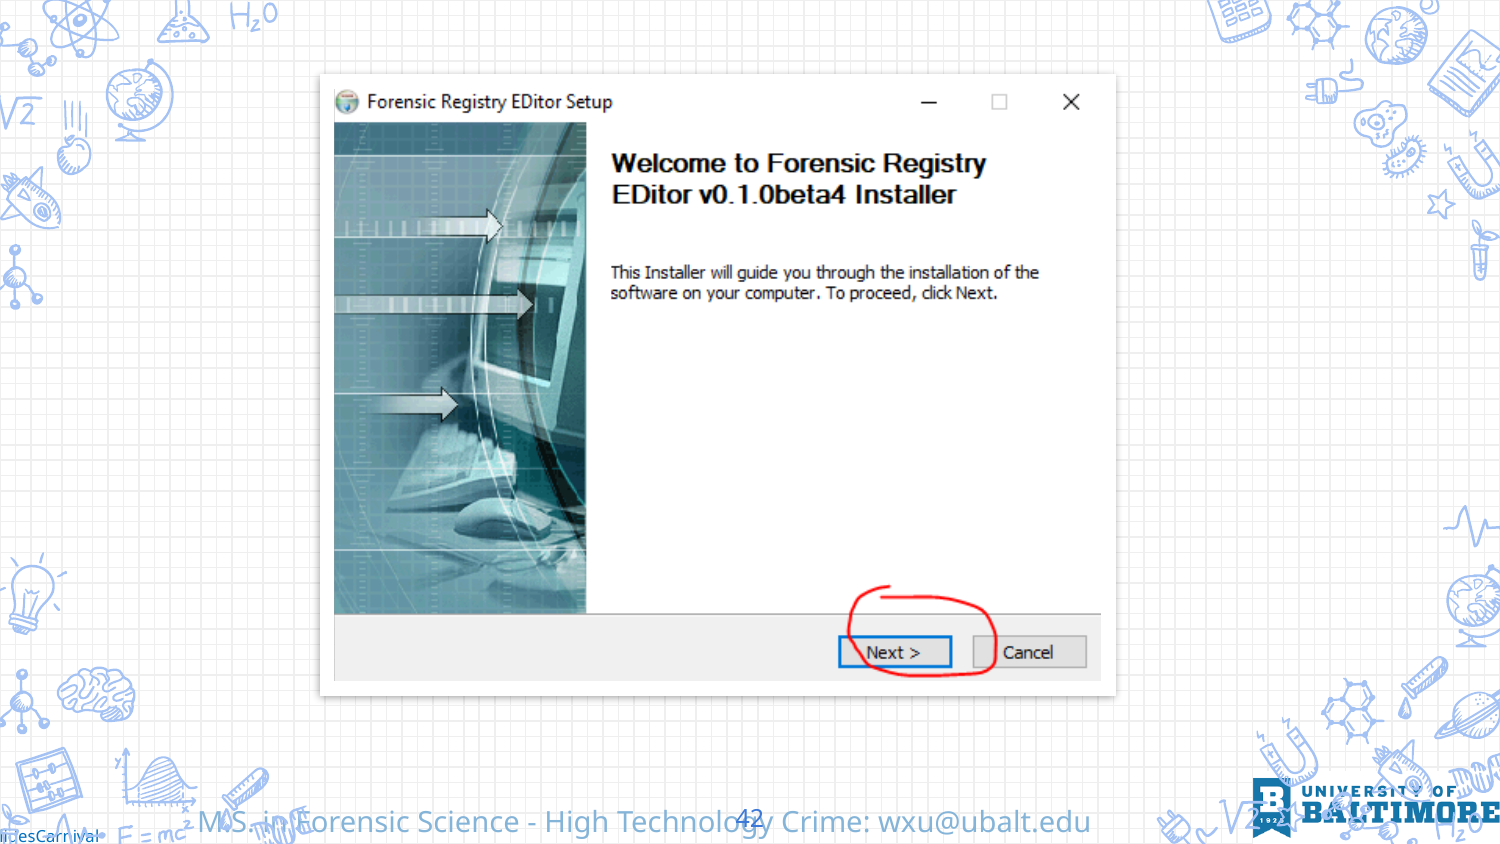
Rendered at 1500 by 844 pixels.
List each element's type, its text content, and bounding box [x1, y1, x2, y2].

picture [1479, 779, 1483, 790]
picture [1405, 773, 1430, 800]
picture [1283, 771, 1308, 783]
picture [1388, 823, 1396, 835]
picture [1342, 796, 1349, 806]
picture [1253, 771, 1500, 844]
picture [1381, 771, 1421, 792]
picture [334, 88, 1102, 682]
picture [1471, 771, 1479, 786]
picture [1481, 771, 1489, 788]
slide_number 42 [705, 796, 795, 844]
picture [1375, 780, 1390, 791]
picture [1408, 786, 1417, 792]
picture [1354, 819, 1361, 827]
